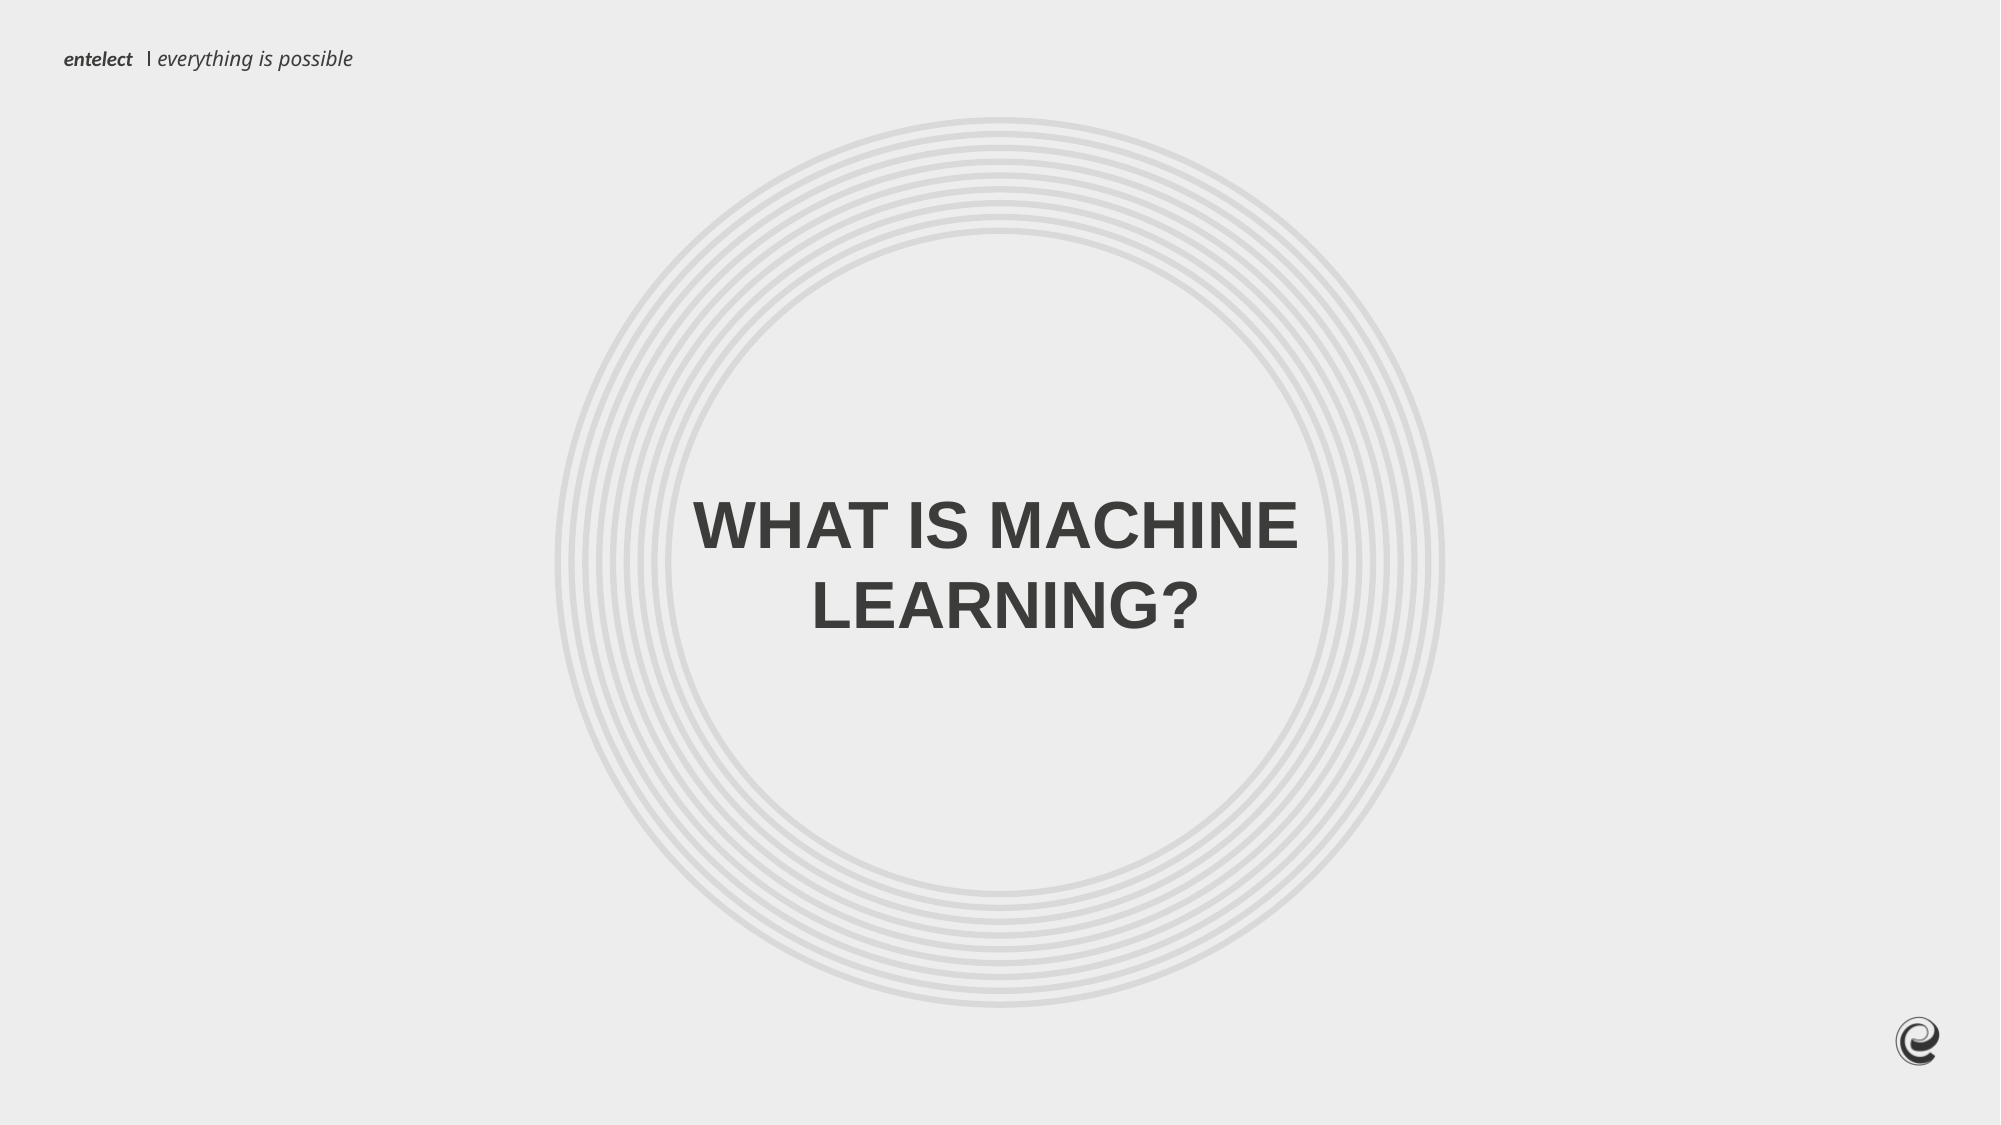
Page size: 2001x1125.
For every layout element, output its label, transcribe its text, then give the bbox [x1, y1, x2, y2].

text_box WHAT IS MACHINE LEARNING? [679, 474, 1335, 649]
picture [1895, 1016, 1940, 1066]
